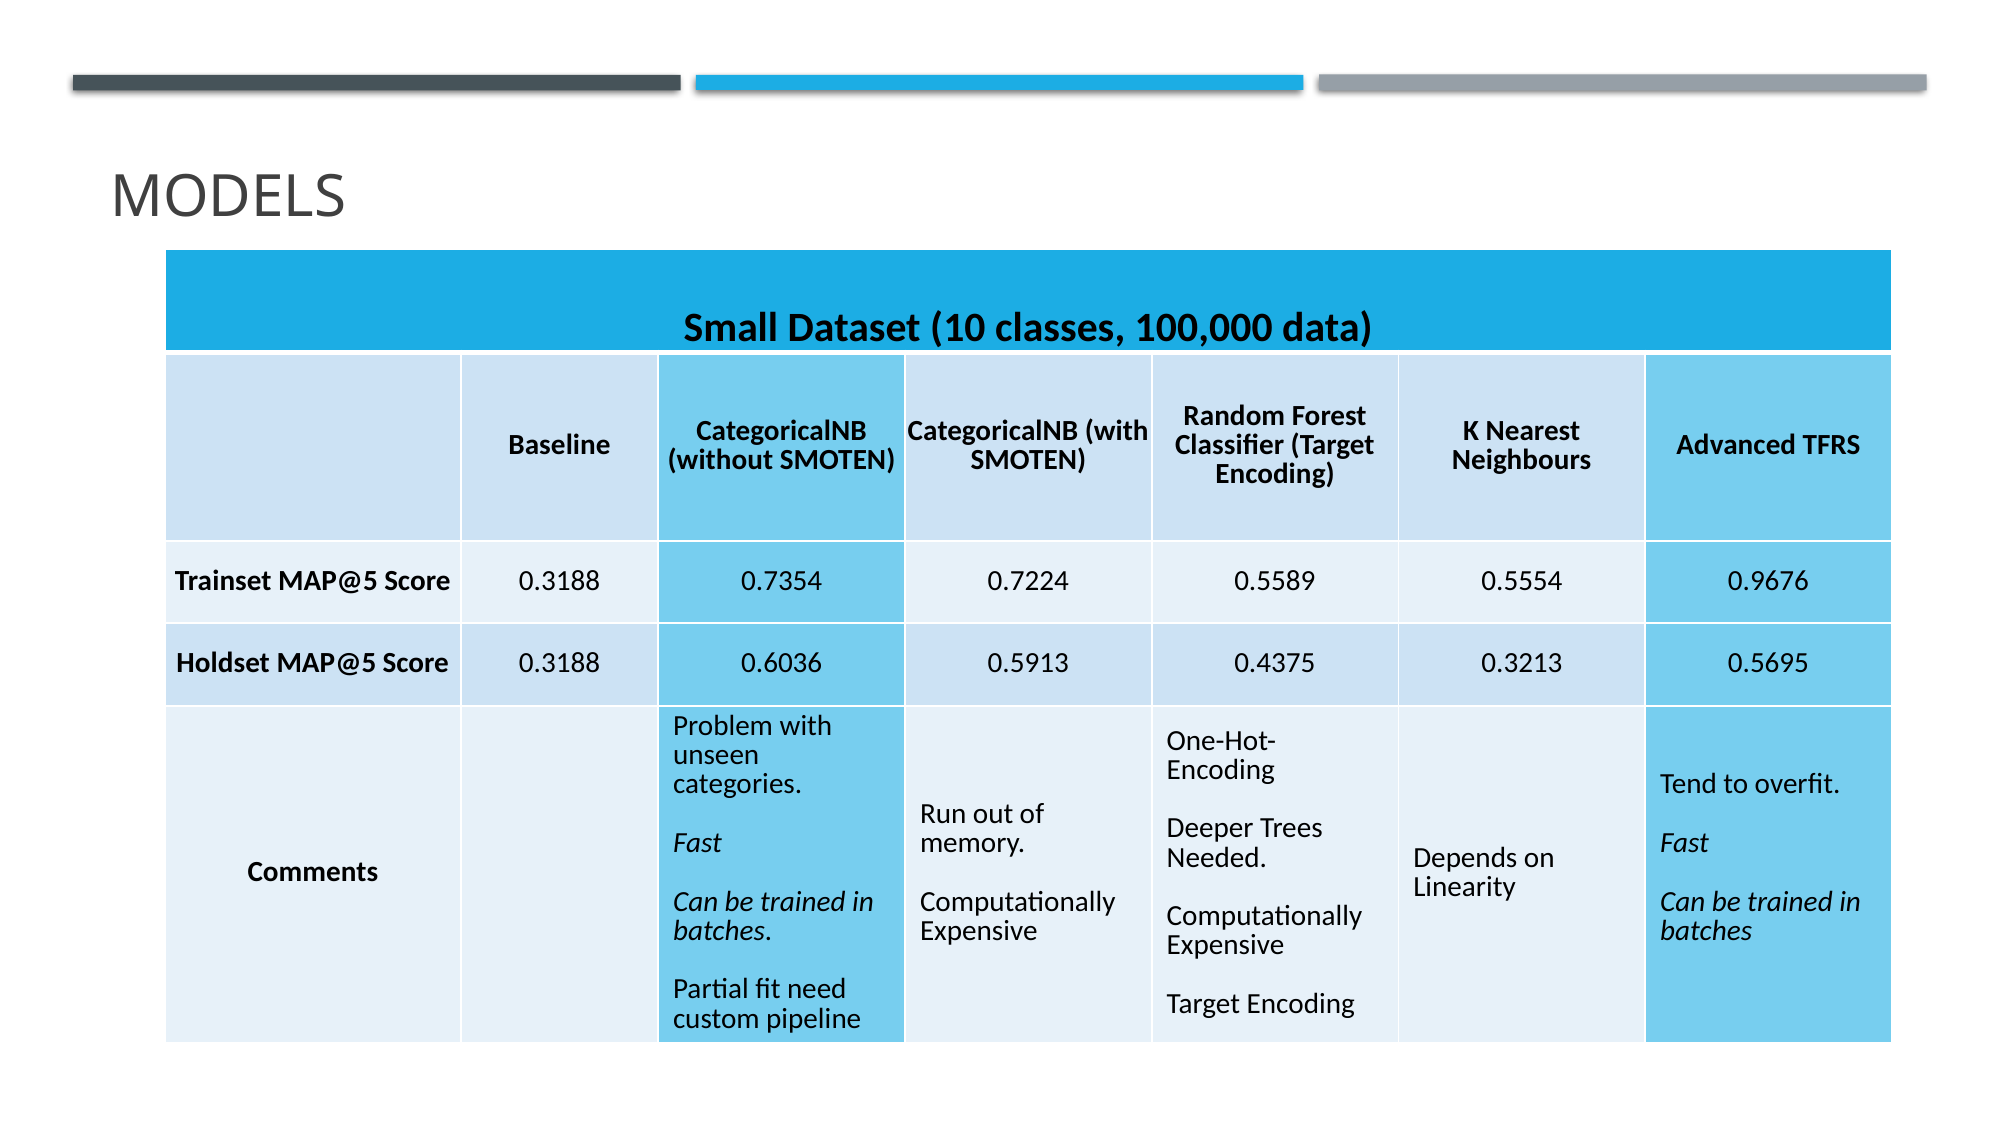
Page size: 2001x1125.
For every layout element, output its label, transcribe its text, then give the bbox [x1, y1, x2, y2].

table_cell Baseline [462, 355, 657, 540]
table_cell CategoricalNB (without SMOTEN) [659, 355, 904, 540]
table_cell Comments [166, 707, 460, 1042]
table_header Small Dataset (10 classes, 100,000 data) [166, 250, 1891, 350]
table_cell Problem with unseen categories. Fast Can be trained in batches. Partial fit need custom pipeline [659, 707, 904, 1042]
table_cell 0.5589 [1153, 542, 1398, 622]
table_cell 0.7354 [659, 542, 904, 622]
table_cell 0.4375 [1153, 624, 1398, 705]
table_cell 0.7224 [906, 542, 1151, 622]
table_cell 0.6036 [659, 624, 904, 705]
table_cell [462, 707, 657, 1042]
table_cell One-Hot-Encoding Deeper Trees Needed. Computationally Expensive Target Encoding [1153, 707, 1398, 1042]
table_cell Random Forest Classifier (Target Encoding) [1153, 355, 1398, 540]
table_cell 0.9676 [1646, 542, 1891, 622]
table_cell 0.3188 [462, 624, 657, 705]
table_cell 0.5913 [906, 624, 1151, 705]
title Models [95, 115, 1905, 236]
table_cell Trainset MAP@5 Score [166, 542, 460, 622]
table_cell [166, 355, 460, 540]
table_cell Depends on Linearity [1399, 707, 1644, 1042]
table_cell Tend to overfit. Fast Can be trained in batches [1646, 707, 1891, 1042]
table_cell 0.3213 [1399, 624, 1644, 705]
table_cell 0.5554 [1399, 542, 1644, 622]
table_cell CategoricalNB (with SMOTEN) [906, 355, 1151, 540]
table_cell 0.3188 [462, 542, 657, 622]
table_cell 0.5695 [1646, 624, 1891, 705]
table_cell Advanced TFRS [1646, 355, 1891, 540]
table_cell K Nearest Neighbours [1399, 355, 1644, 540]
table_cell Run out of memory. Computationally Expensive [906, 707, 1151, 1042]
table_cell Holdset MAP@5 Score [166, 624, 460, 705]
